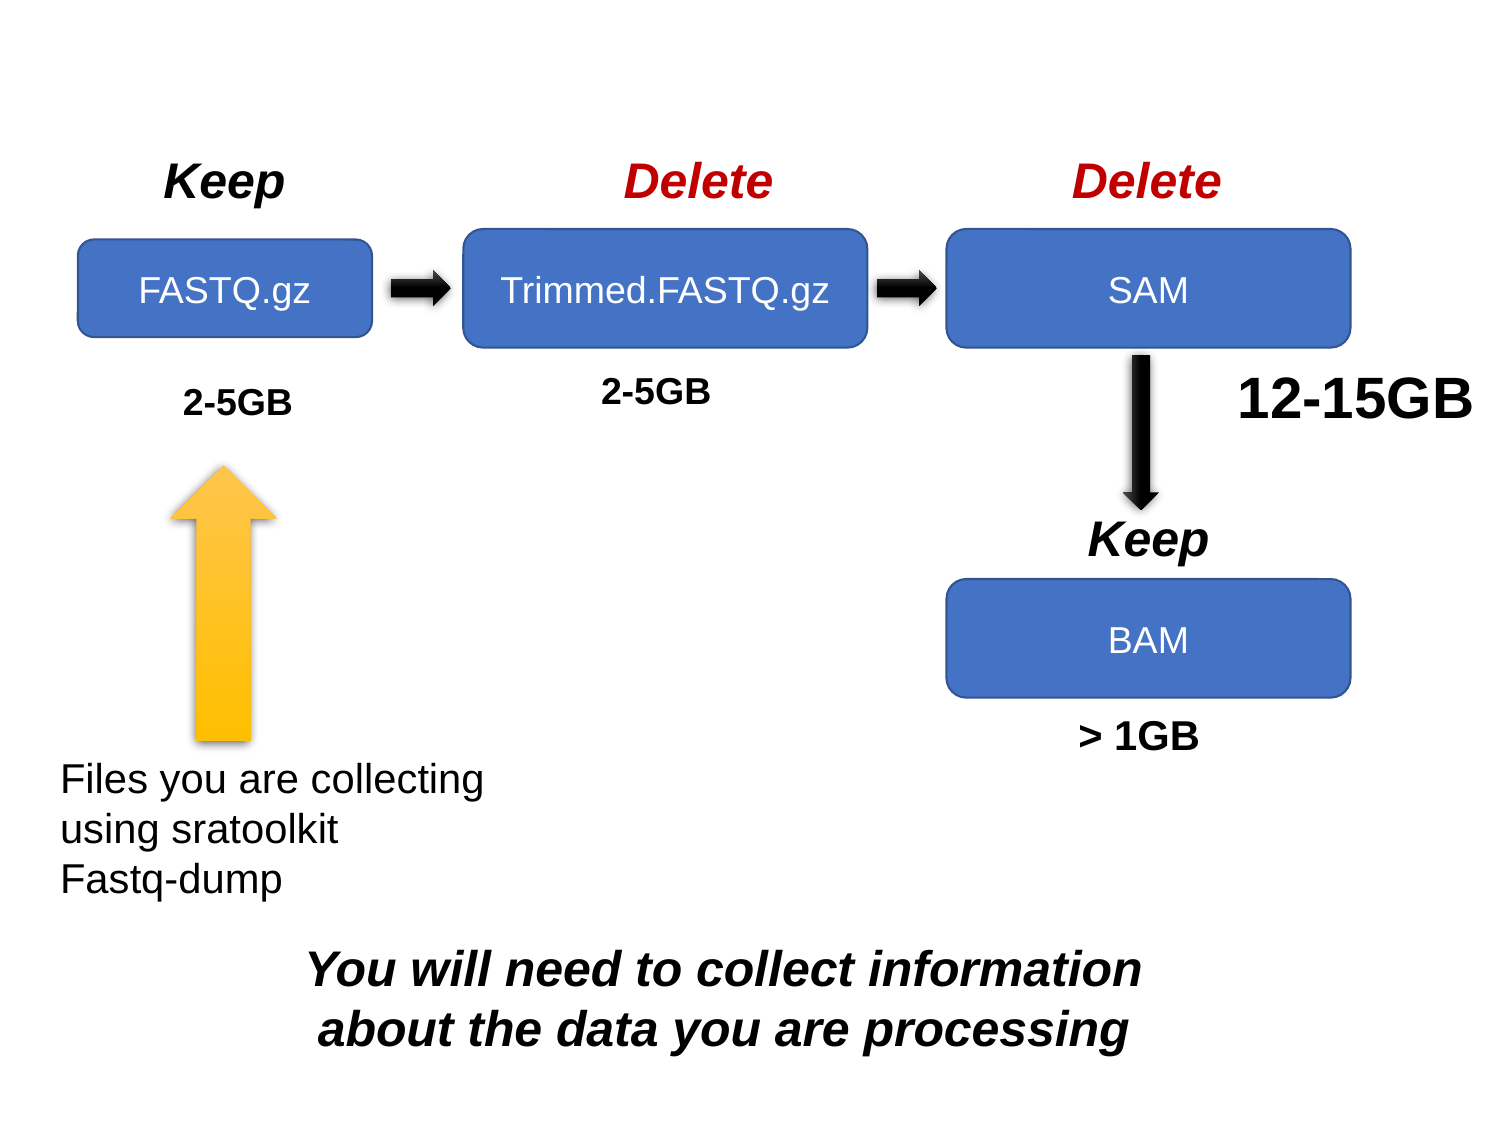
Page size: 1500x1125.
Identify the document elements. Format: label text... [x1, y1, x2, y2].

text_box [876, 270, 938, 307]
text_box SAM [945, 227, 1352, 349]
text_box You will need to collect information about the data you are processing [261, 929, 1187, 1064]
text_box [1123, 355, 1160, 511]
text_box > 1GB [1063, 701, 1216, 767]
text_box [390, 270, 452, 307]
text_box 2-5GB [168, 370, 308, 431]
text_box Files you are collecting using sratoolkit Fastq-dump [45, 744, 567, 909]
text_box Delete [1057, 140, 1237, 216]
text_box 12-15GB [1222, 353, 1490, 439]
text_box Trimmed.FASTQ.gz [462, 227, 869, 349]
text_box 2-5GB [586, 359, 727, 420]
text_box [170, 465, 277, 741]
text_box Delete [608, 140, 789, 216]
text_box FASTQ.gz [76, 238, 374, 339]
text_box Keep [148, 140, 301, 216]
text_box BAM [945, 577, 1352, 699]
text_box Keep [1072, 499, 1225, 575]
